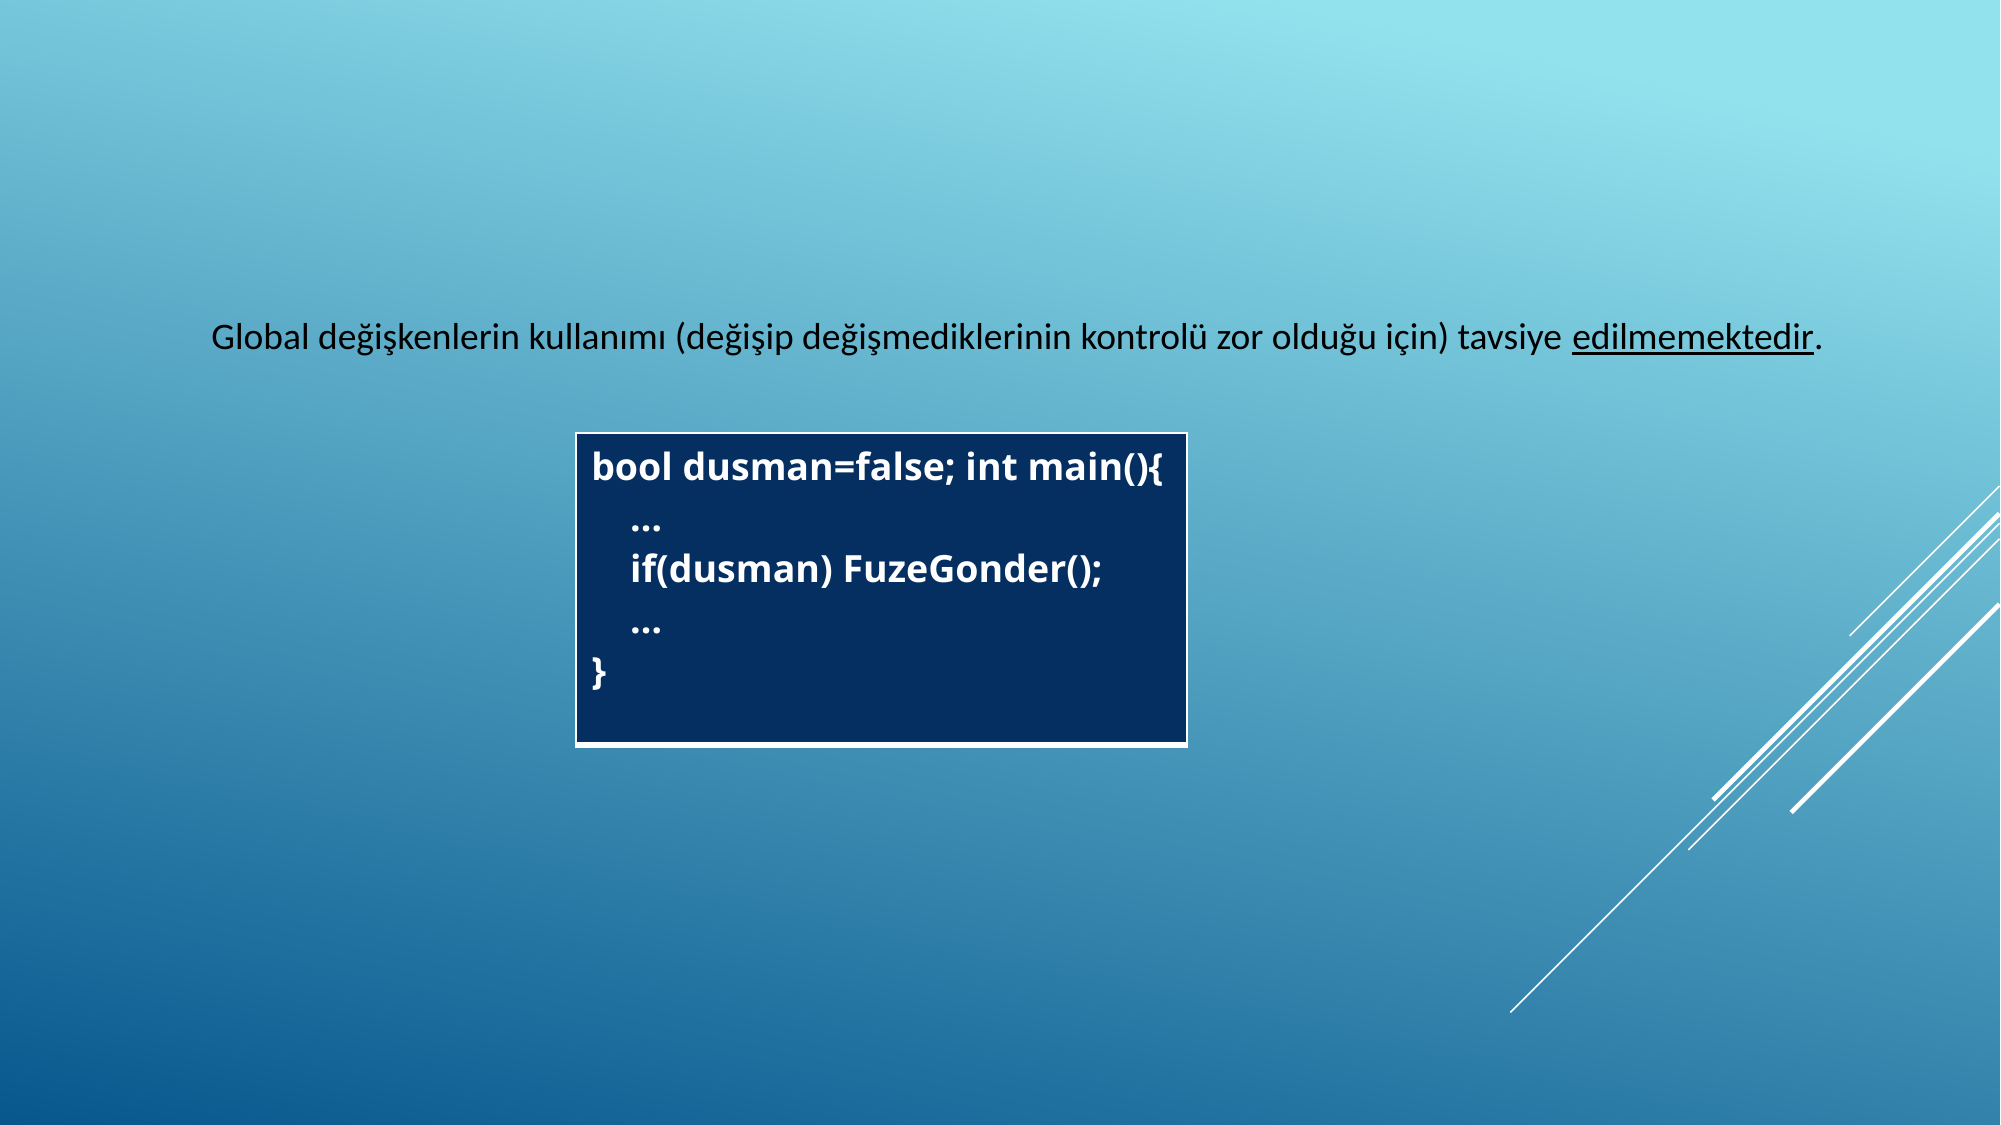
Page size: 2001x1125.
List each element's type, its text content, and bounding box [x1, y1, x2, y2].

table_header bool dusman=false; int main(){ … if(dusman) FuzeGonder(); … } [577, 434, 1186, 742]
text_box Global değişkenlerin kullanımı (değişip değişmediklerinin kontrolü zor olduğu için) tavsiye edilmemektedir. [196, 304, 1872, 366]
